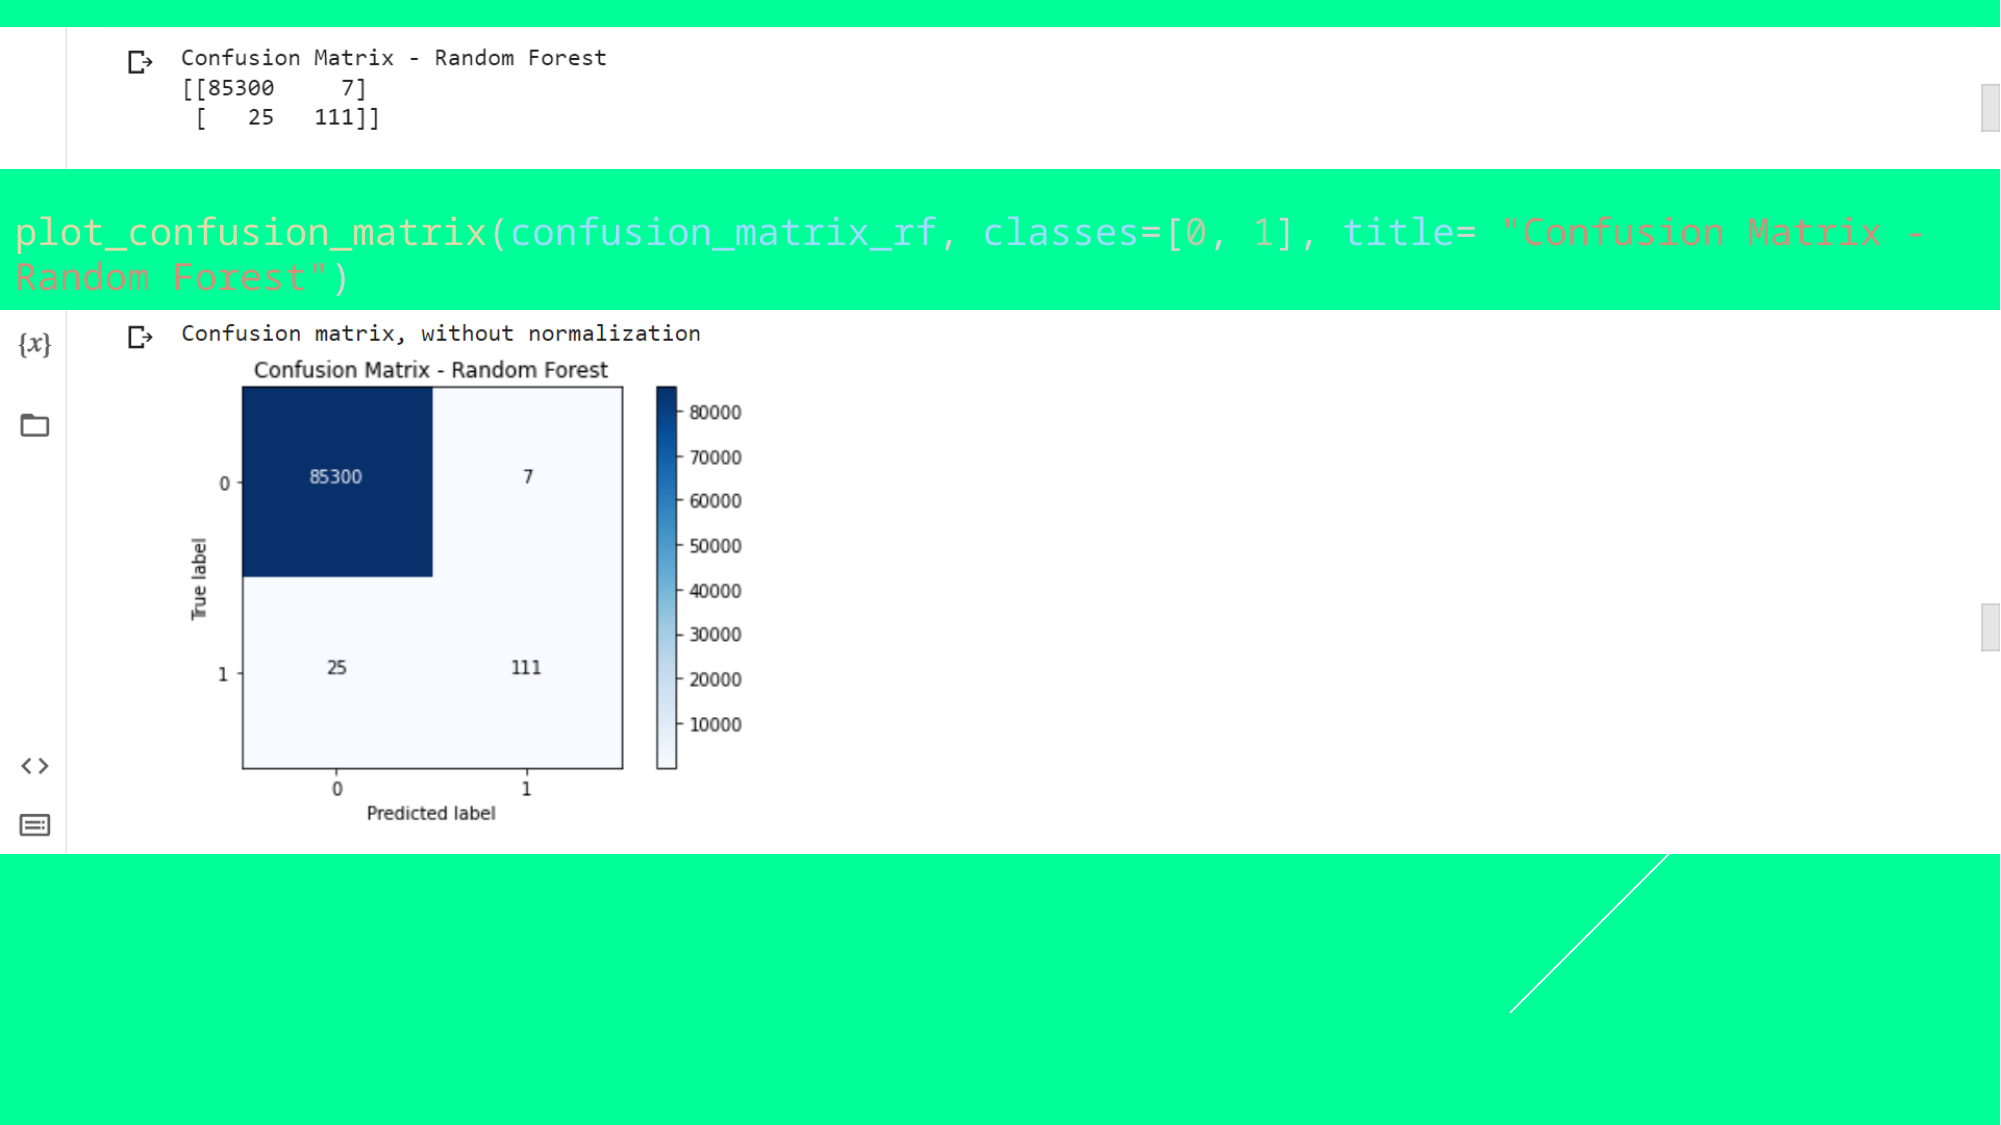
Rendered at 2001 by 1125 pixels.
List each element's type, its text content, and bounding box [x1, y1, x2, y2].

picture [0, 310, 2000, 855]
text_box plot_confusion_matrix(confusion_matrix_rf, classes=[0, 1], title= "Confusion Matrix - Random Forest") [0, 200, 1946, 306]
picture [0, 26, 2000, 170]
